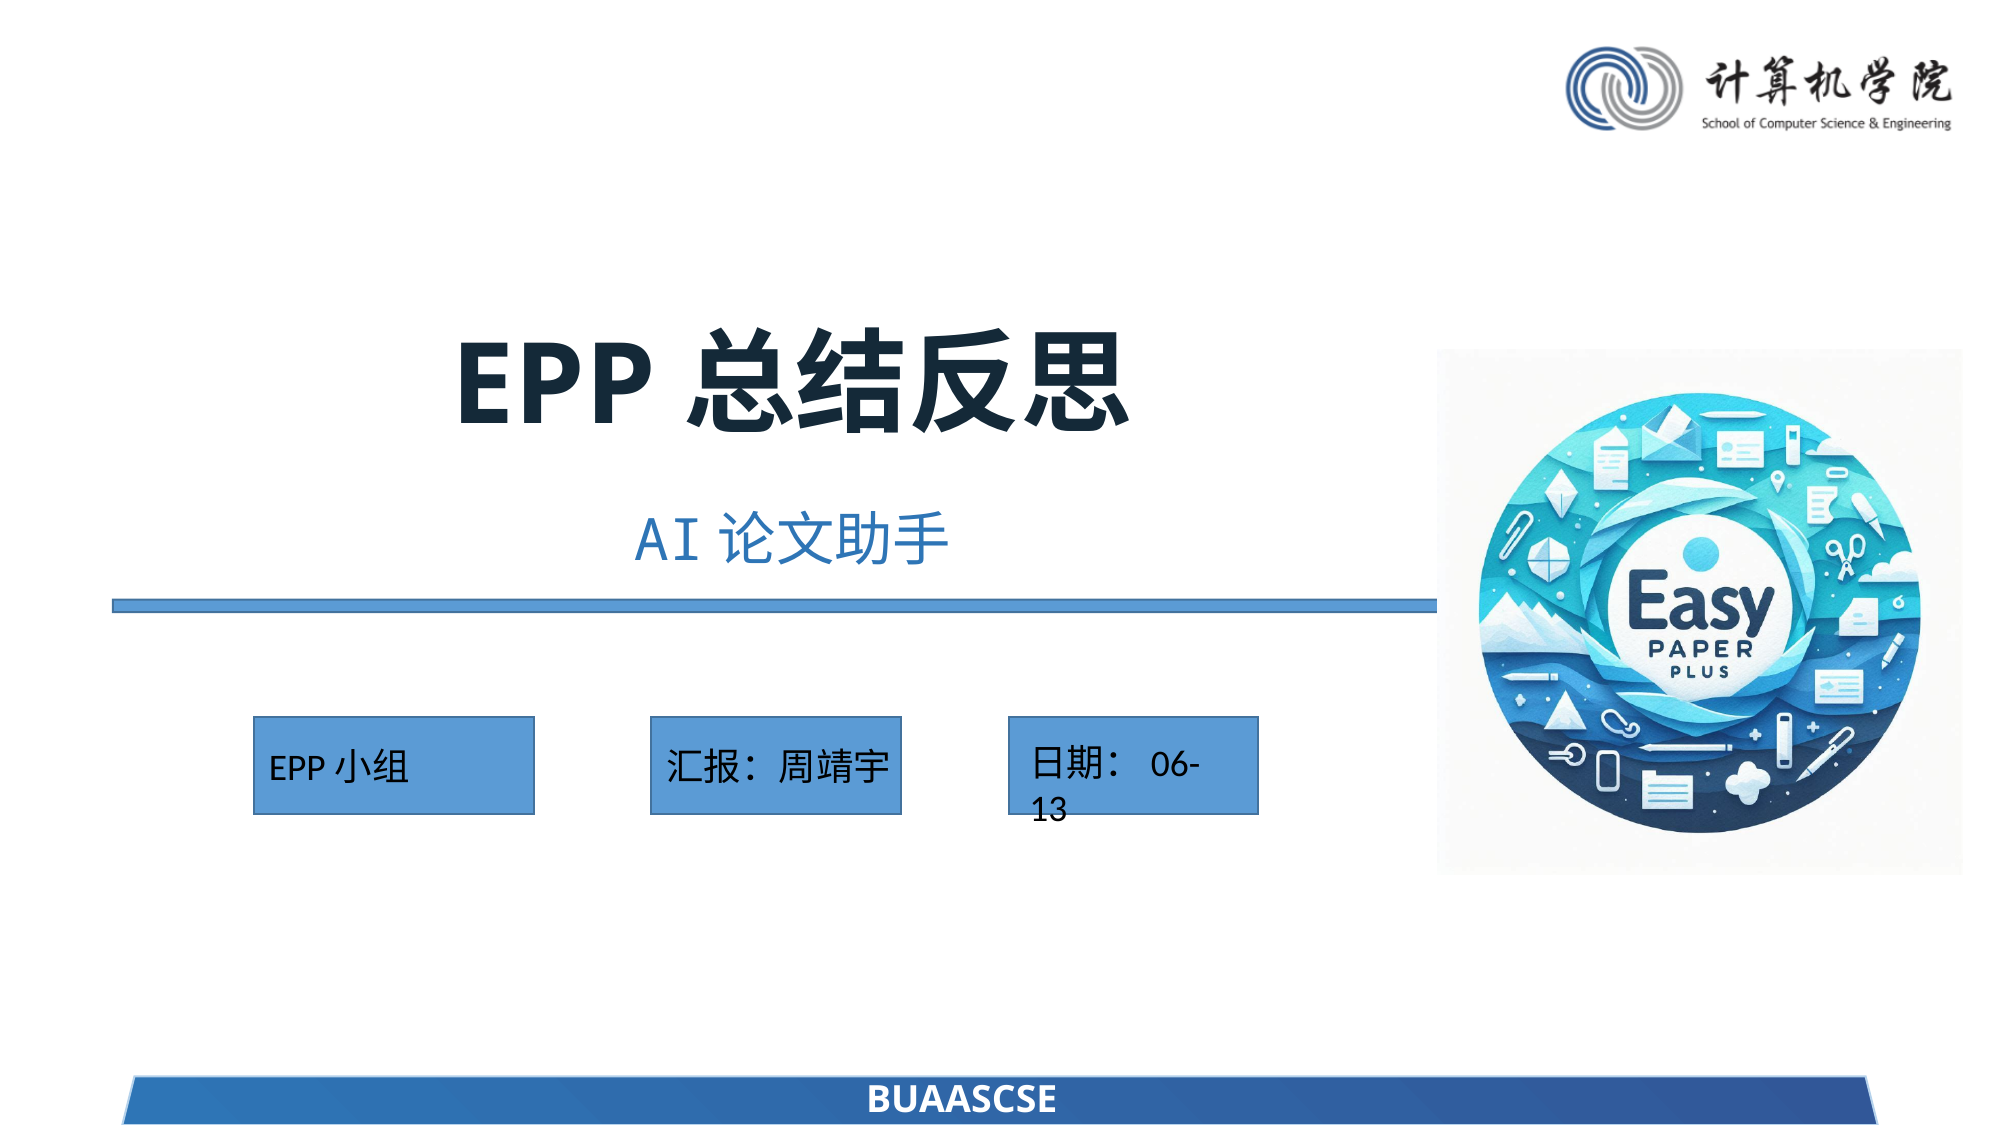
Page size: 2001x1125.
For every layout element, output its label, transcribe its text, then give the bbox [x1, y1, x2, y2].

text_box [121, 1075, 851, 1125]
text_box AI论文助手 [208, 494, 1377, 579]
text_box 日期：06-13 [1014, 731, 1250, 836]
text_box [650, 716, 902, 815]
text_box EPP总结反思 [181, 303, 1404, 454]
picture [1437, 349, 1963, 875]
picture [1556, 39, 1963, 140]
text_box [1149, 1075, 1879, 1125]
text_box 汇报：周靖宇 [651, 735, 916, 796]
text_box EPP小组 [254, 735, 559, 796]
text_box [253, 716, 535, 815]
text_box [111, 598, 1437, 614]
text_box BUAASCSE [851, 1067, 1149, 1125]
text_box [1008, 716, 1259, 815]
